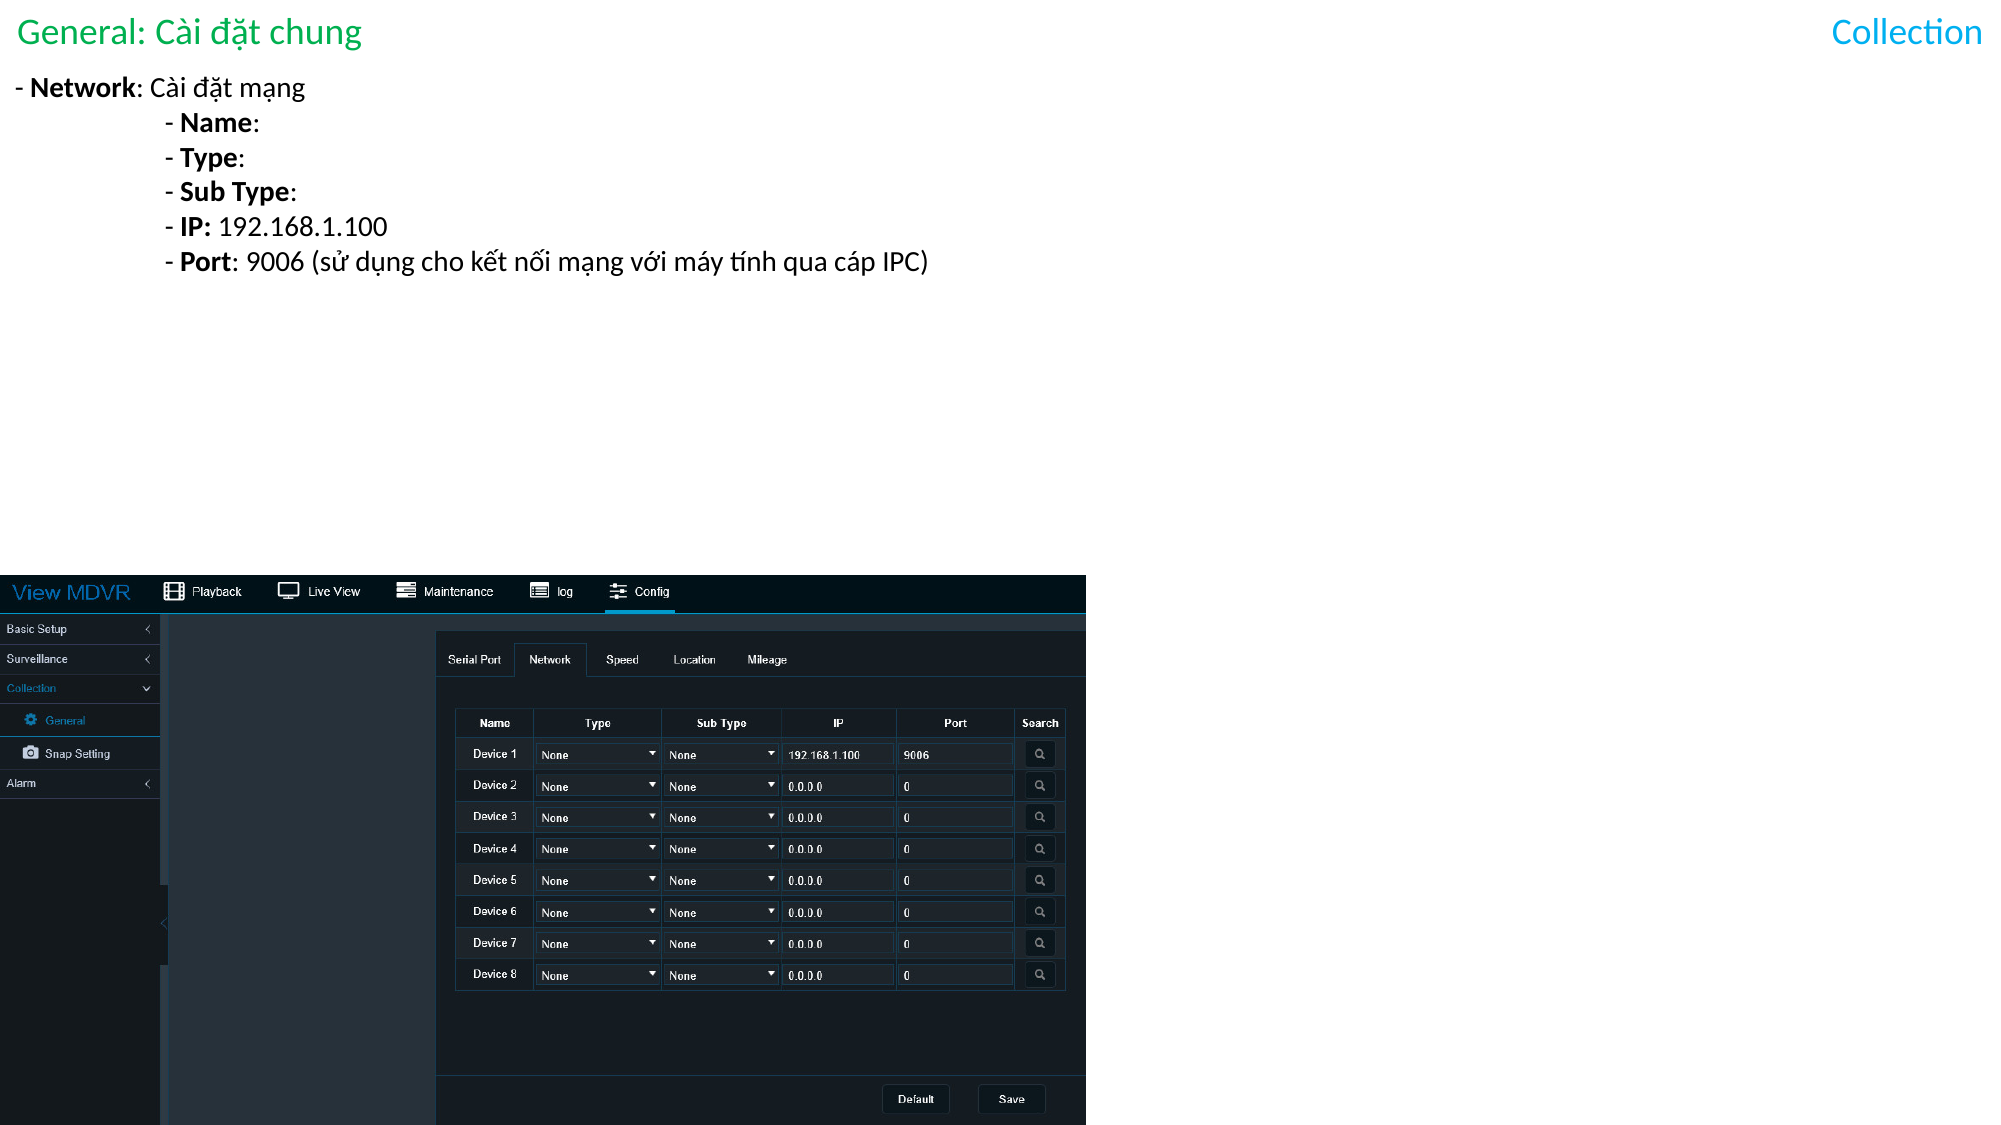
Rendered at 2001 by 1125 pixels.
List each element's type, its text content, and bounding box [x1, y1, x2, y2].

text_box Collection [1817, 0, 1999, 60]
text_box - Network: Cài đặt mạng - Name: - Type: - Sub Type: - IP: 192.168.1.100 - Port: 9006 (sử dụng cho kết nối mạng với máy tính qua cáp IPC) [0, 60, 1000, 286]
text_box General: Cài đặt chung [2, 0, 386, 60]
picture [0, 575, 1086, 612]
picture [0, 615, 1086, 1125]
